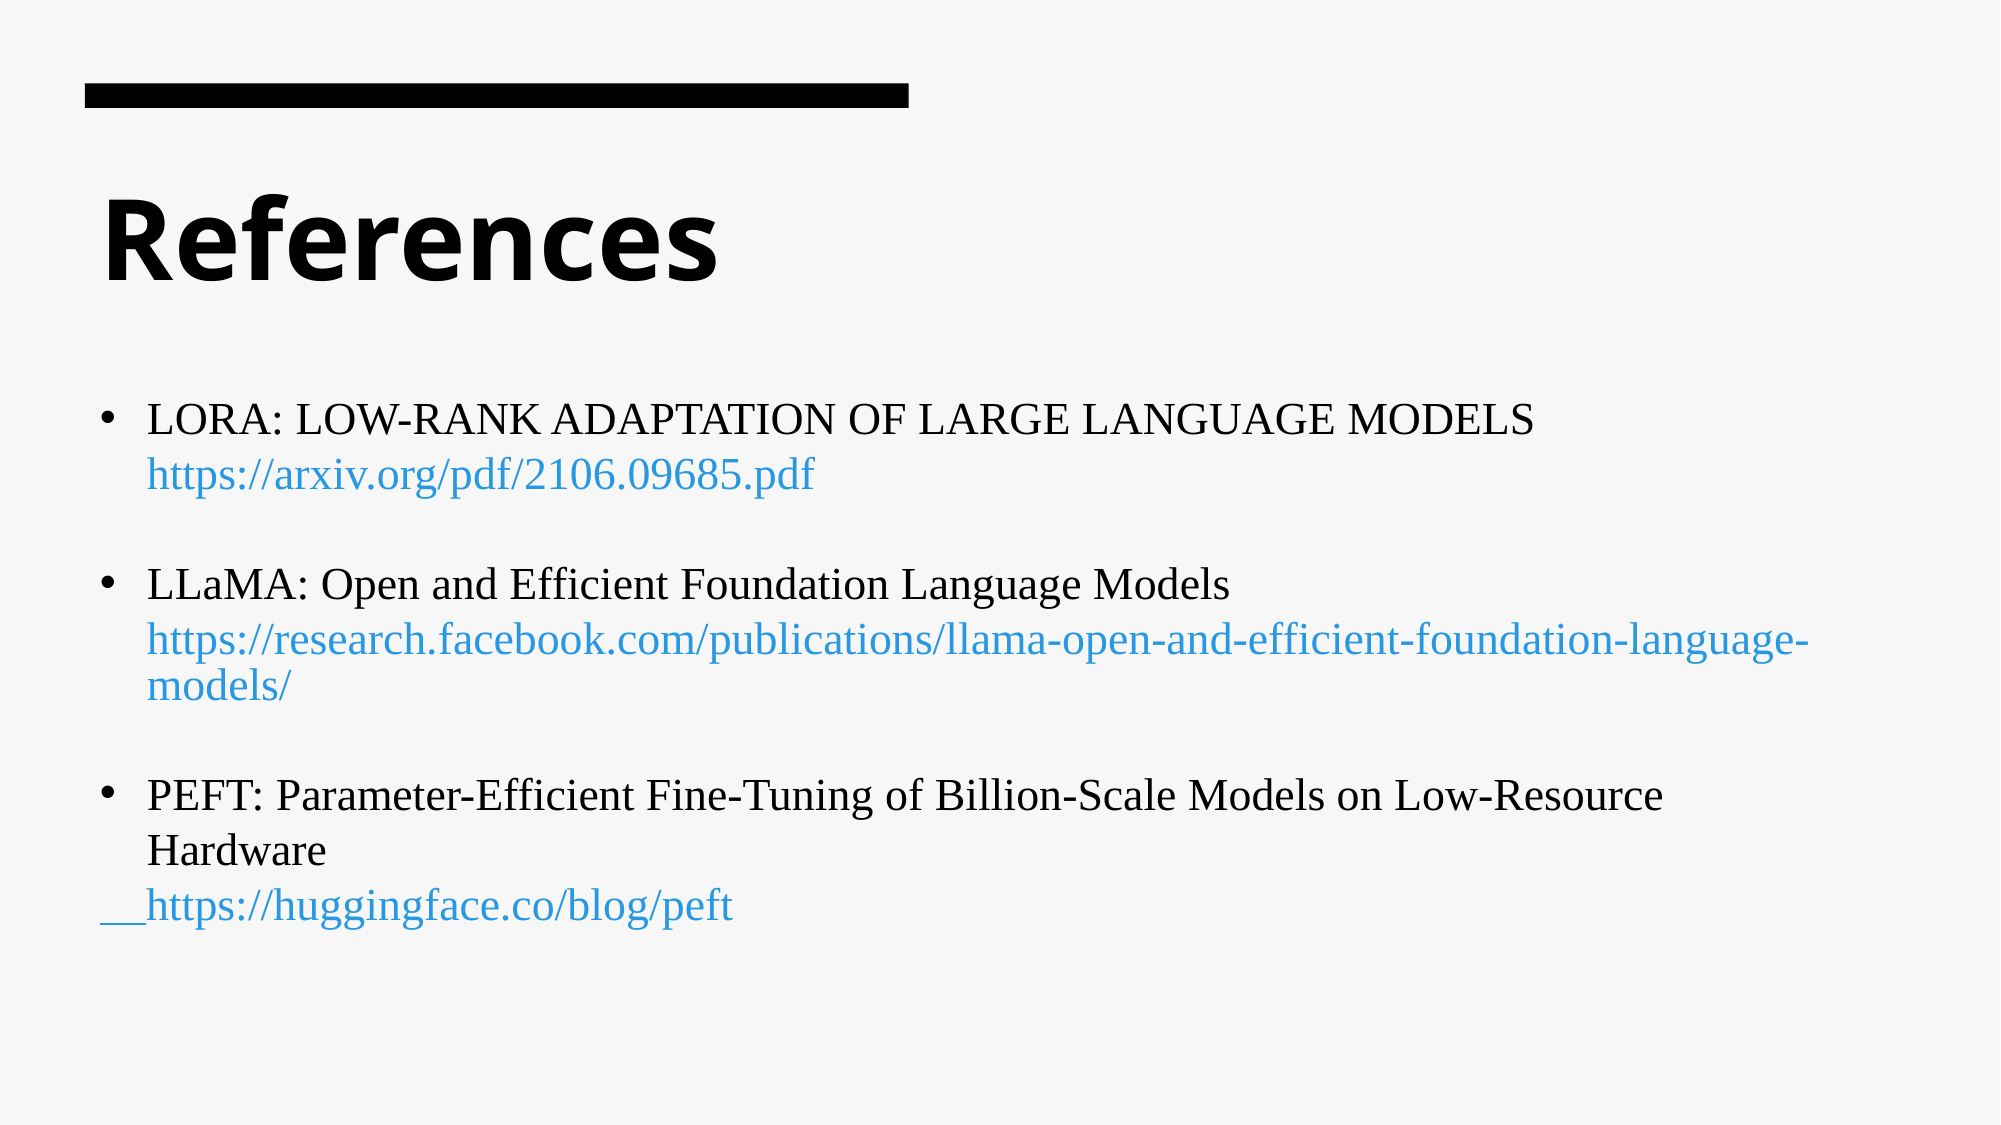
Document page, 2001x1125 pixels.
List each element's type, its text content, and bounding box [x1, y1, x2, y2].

text_box LORA: LOW-RANK ADAPTATION OF LARGE LANGUAGE MODELS https://arxiv.org/pdf/2106.09685.pdf LLaMA: Open and Efficient Foundation Language Models https://research.facebook.com/publications/llama-open-and-efficient-foundation-language-models/ PEFT: Parameter-Efficient Fine-Tuning of Billion-Scale Models on Low-Resource Hardware https://huggingface.co/blog/peft [84, 311, 1859, 965]
title References [84, 160, 909, 311]
